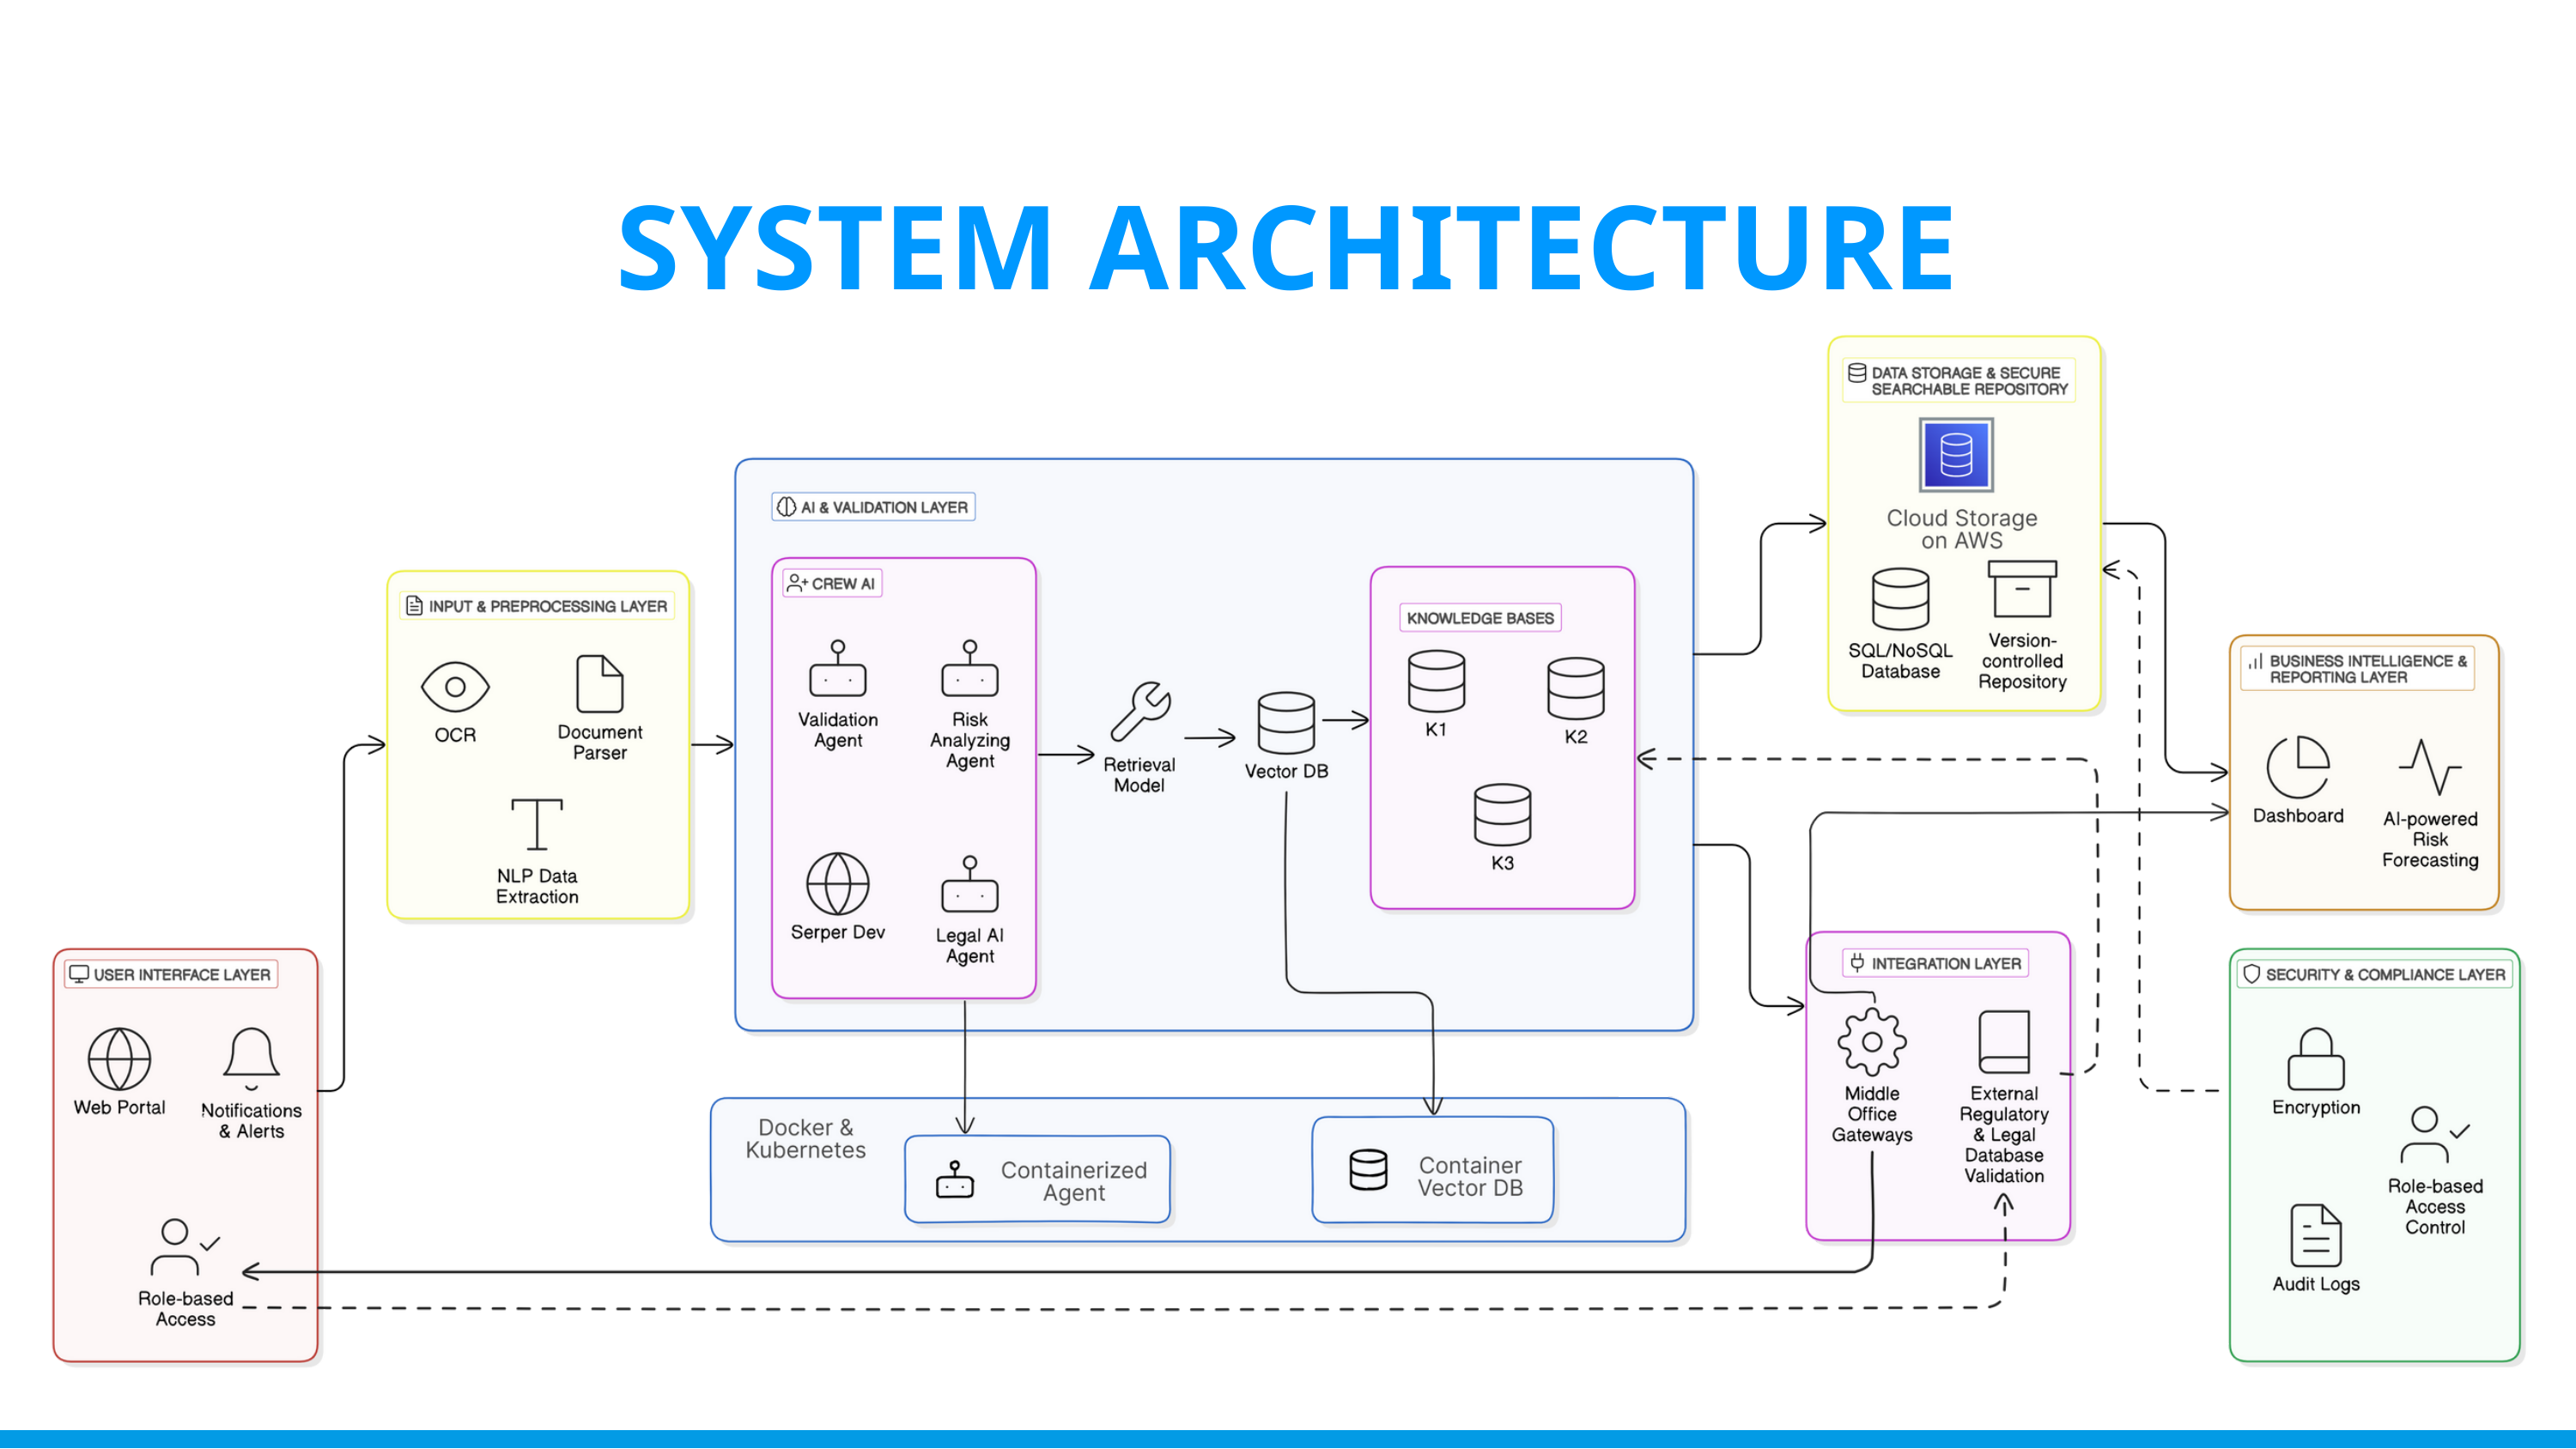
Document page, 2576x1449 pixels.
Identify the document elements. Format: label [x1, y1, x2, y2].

text_box [144, 119, 2432, 314]
text_box [41, 312, 2534, 1398]
text_box [0, 1429, 2576, 1449]
